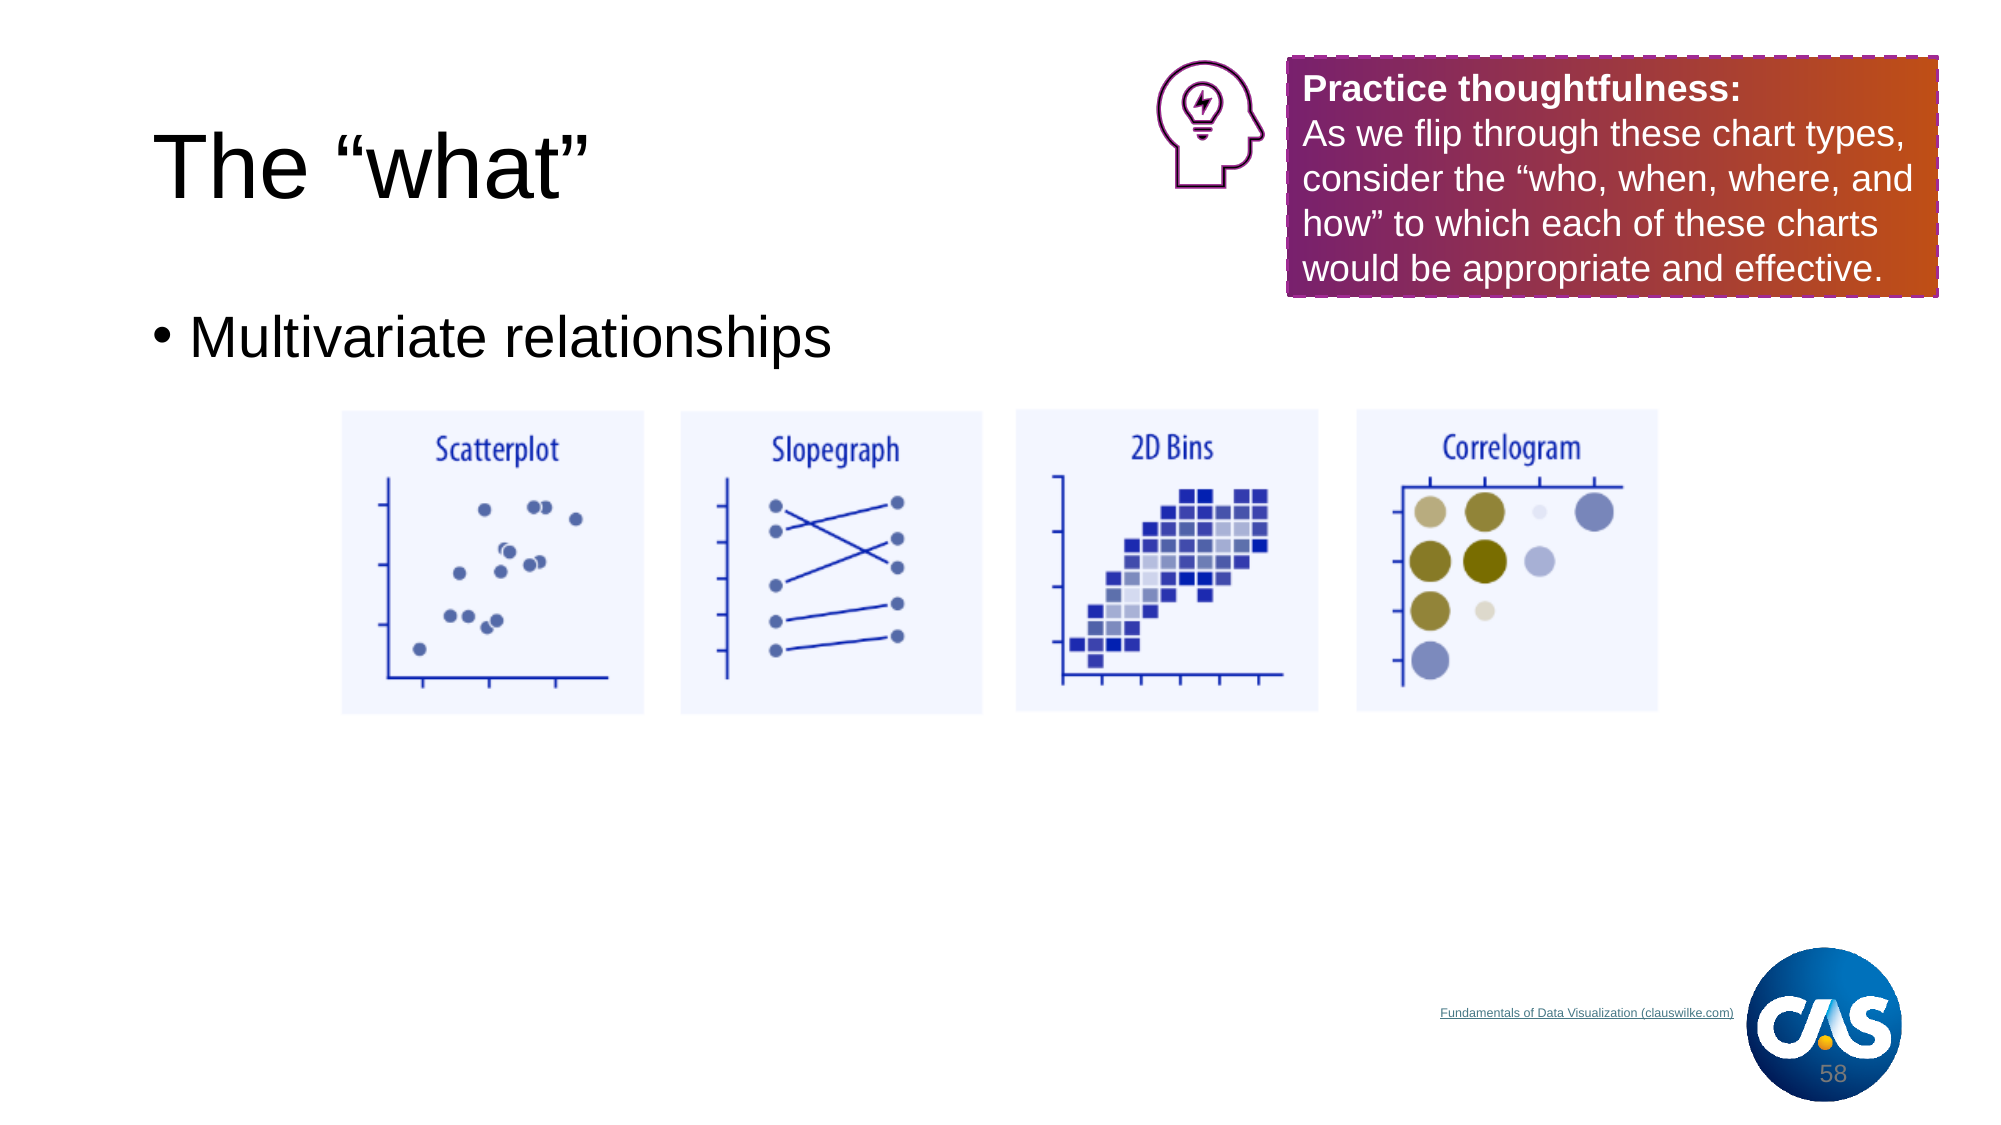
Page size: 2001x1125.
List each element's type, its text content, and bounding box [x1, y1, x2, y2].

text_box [1134, 52, 1938, 300]
title The “what” [137, 59, 1134, 278]
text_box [332, 403, 1668, 722]
picture [1742, 943, 1906, 1106]
slide_number 58 [1412, 1042, 1863, 1103]
list Multivariate relationships [137, 299, 1863, 1014]
text_box Fundamentals of Data Visualization (clauswilke.com) [1425, 997, 1774, 1028]
